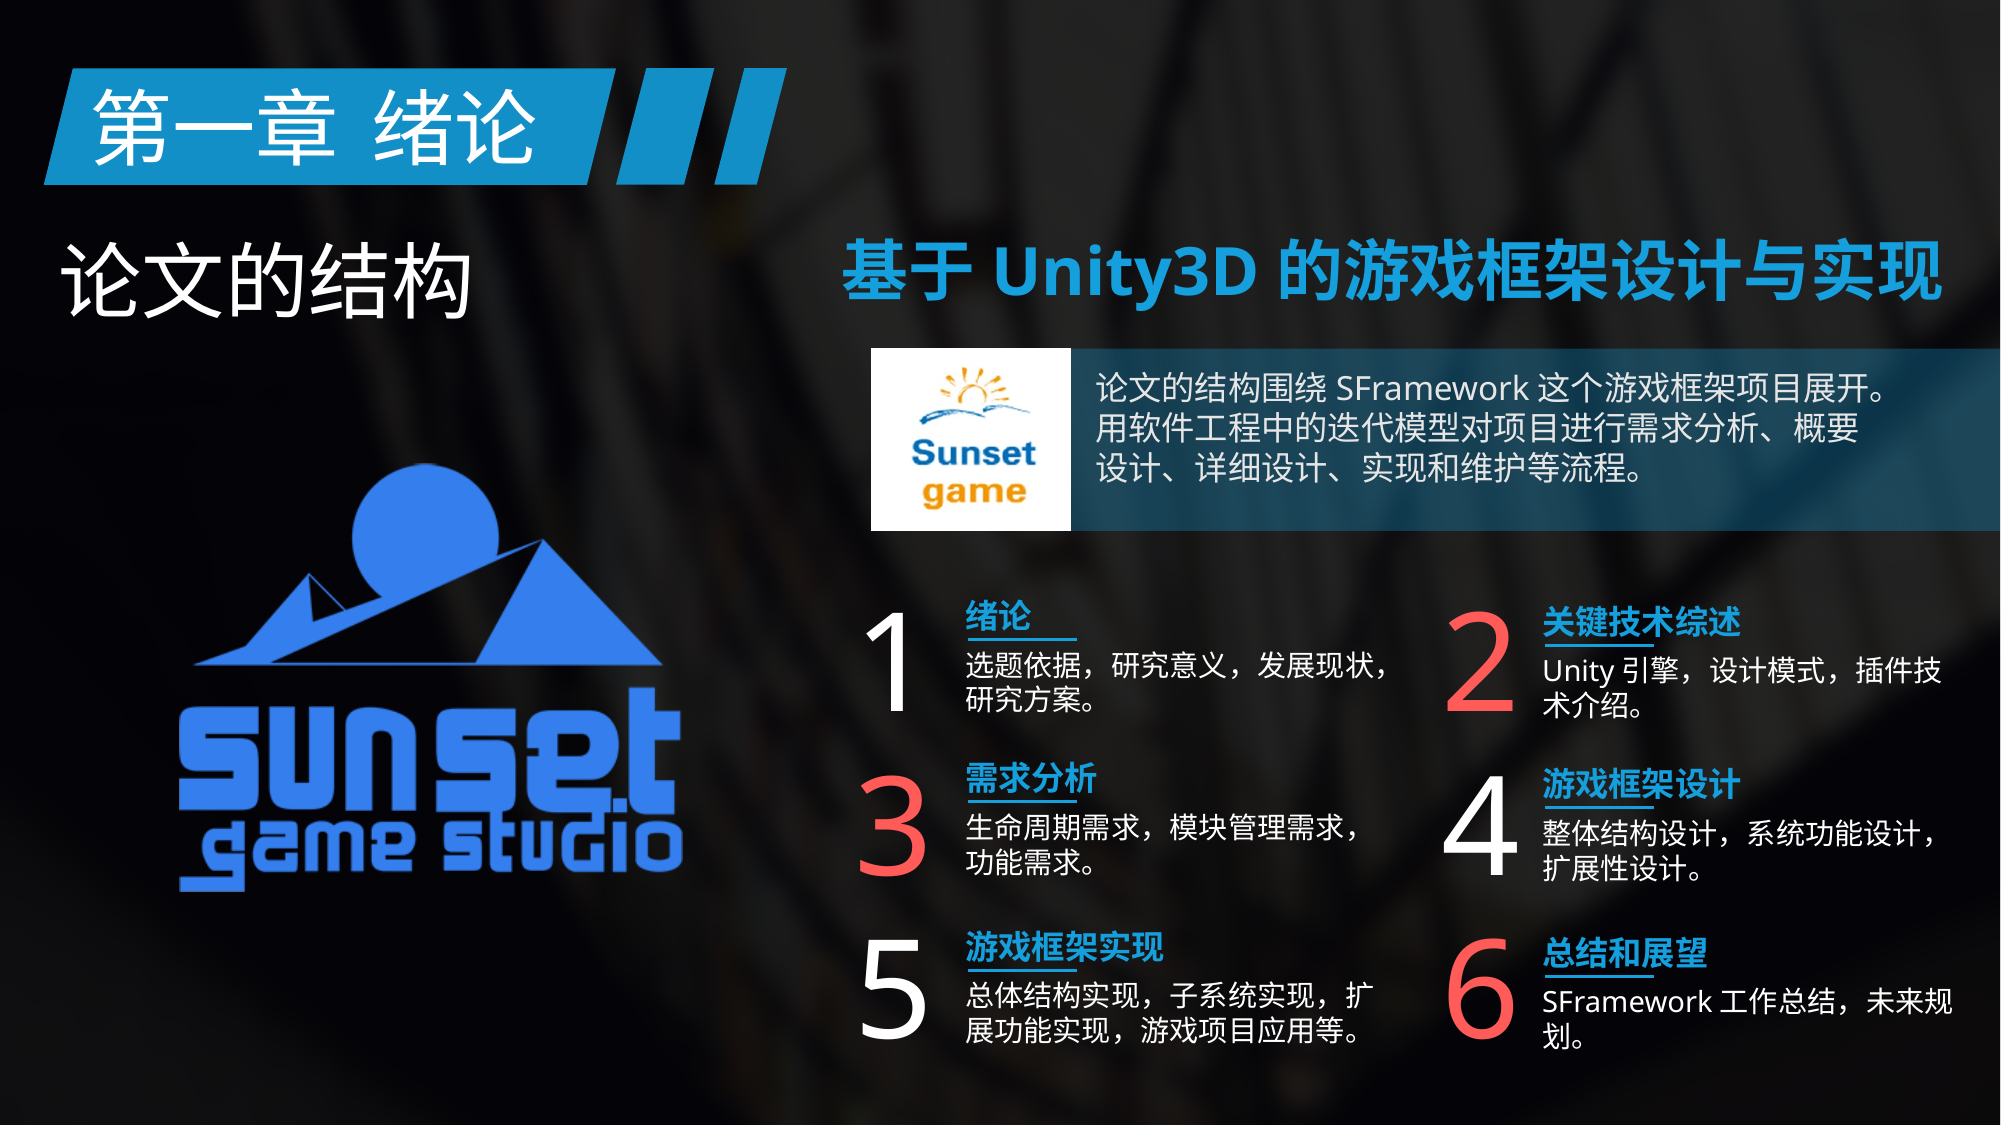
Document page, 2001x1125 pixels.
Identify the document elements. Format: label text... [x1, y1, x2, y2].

text_box 第一章 [74, 68, 354, 184]
text_box 总体结构实现，子系统实现，扩展功能实现，游戏项目应用等。 [950, 970, 1410, 1055]
text_box 游戏框架设计 [1535, 756, 1757, 811]
text_box 游戏框架实现 [950, 918, 1180, 974]
text_box 选题依据，研究意义，发展现状，研究方案。 [950, 639, 1410, 725]
text_box 绪论 [356, 68, 553, 184]
text_box 1 [840, 566, 949, 731]
text_box [42, 67, 618, 186]
text_box SFramework工作总结，未来规划。 [1535, 976, 1987, 1061]
text_box 4 [1426, 731, 1535, 893]
text_box 关键技术综述 [1535, 593, 1757, 649]
text_box 5 [840, 893, 949, 1074]
text_box 论文的结构 [43, 221, 490, 337]
text_box 整体结构设计，系统功能设计，扩展性设计。 [1535, 807, 1987, 893]
text_box 6 [1426, 893, 1535, 1074]
text_box 论文的结构围绕SFramework这个游戏框架项目展开。用软件工程中的迭代模型对项目进行需求分析、概要设计、详细设计、实现和维护等流程。 [1080, 359, 1898, 495]
text_box 生命周期需求，模块管理需求，功能需求。 [950, 801, 1410, 887]
picture [871, 348, 1071, 531]
picture [47, 348, 761, 1063]
text_box 绪论 [950, 587, 1047, 643]
text_box [1069, 348, 2000, 532]
text_box 需求分析 [950, 750, 1114, 805]
text_box [614, 67, 716, 186]
text_box 2 [1426, 566, 1535, 731]
text_box 3 [840, 731, 949, 893]
text_box 基于Unity3D的游戏框架设计与实现 [827, 221, 1959, 316]
text_box 总结和展望 [1535, 924, 1724, 980]
text_box [712, 67, 789, 186]
text_box Unity引擎，设计模式，插件技术介绍。 [1535, 645, 1987, 730]
